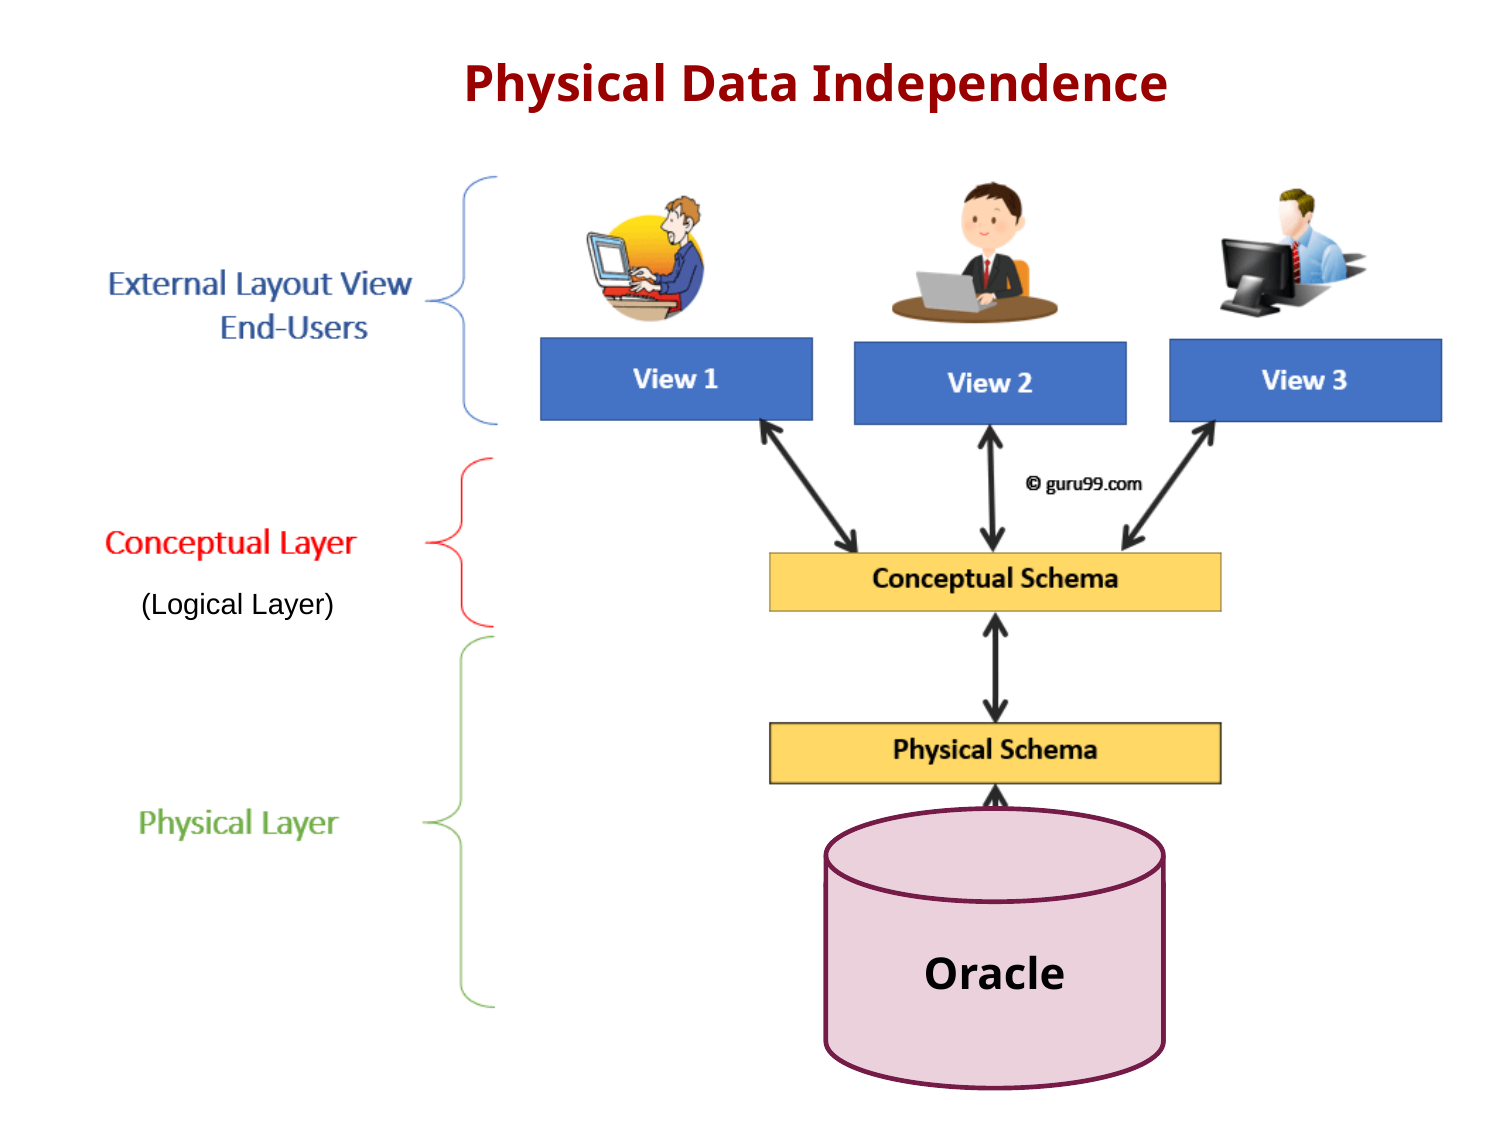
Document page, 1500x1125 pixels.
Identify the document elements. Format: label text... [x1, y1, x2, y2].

text_box Oracle [839, 1060, 1150, 1089]
title Physical Data Independence [126, 19, 1451, 120]
picture [78, 155, 1465, 1052]
